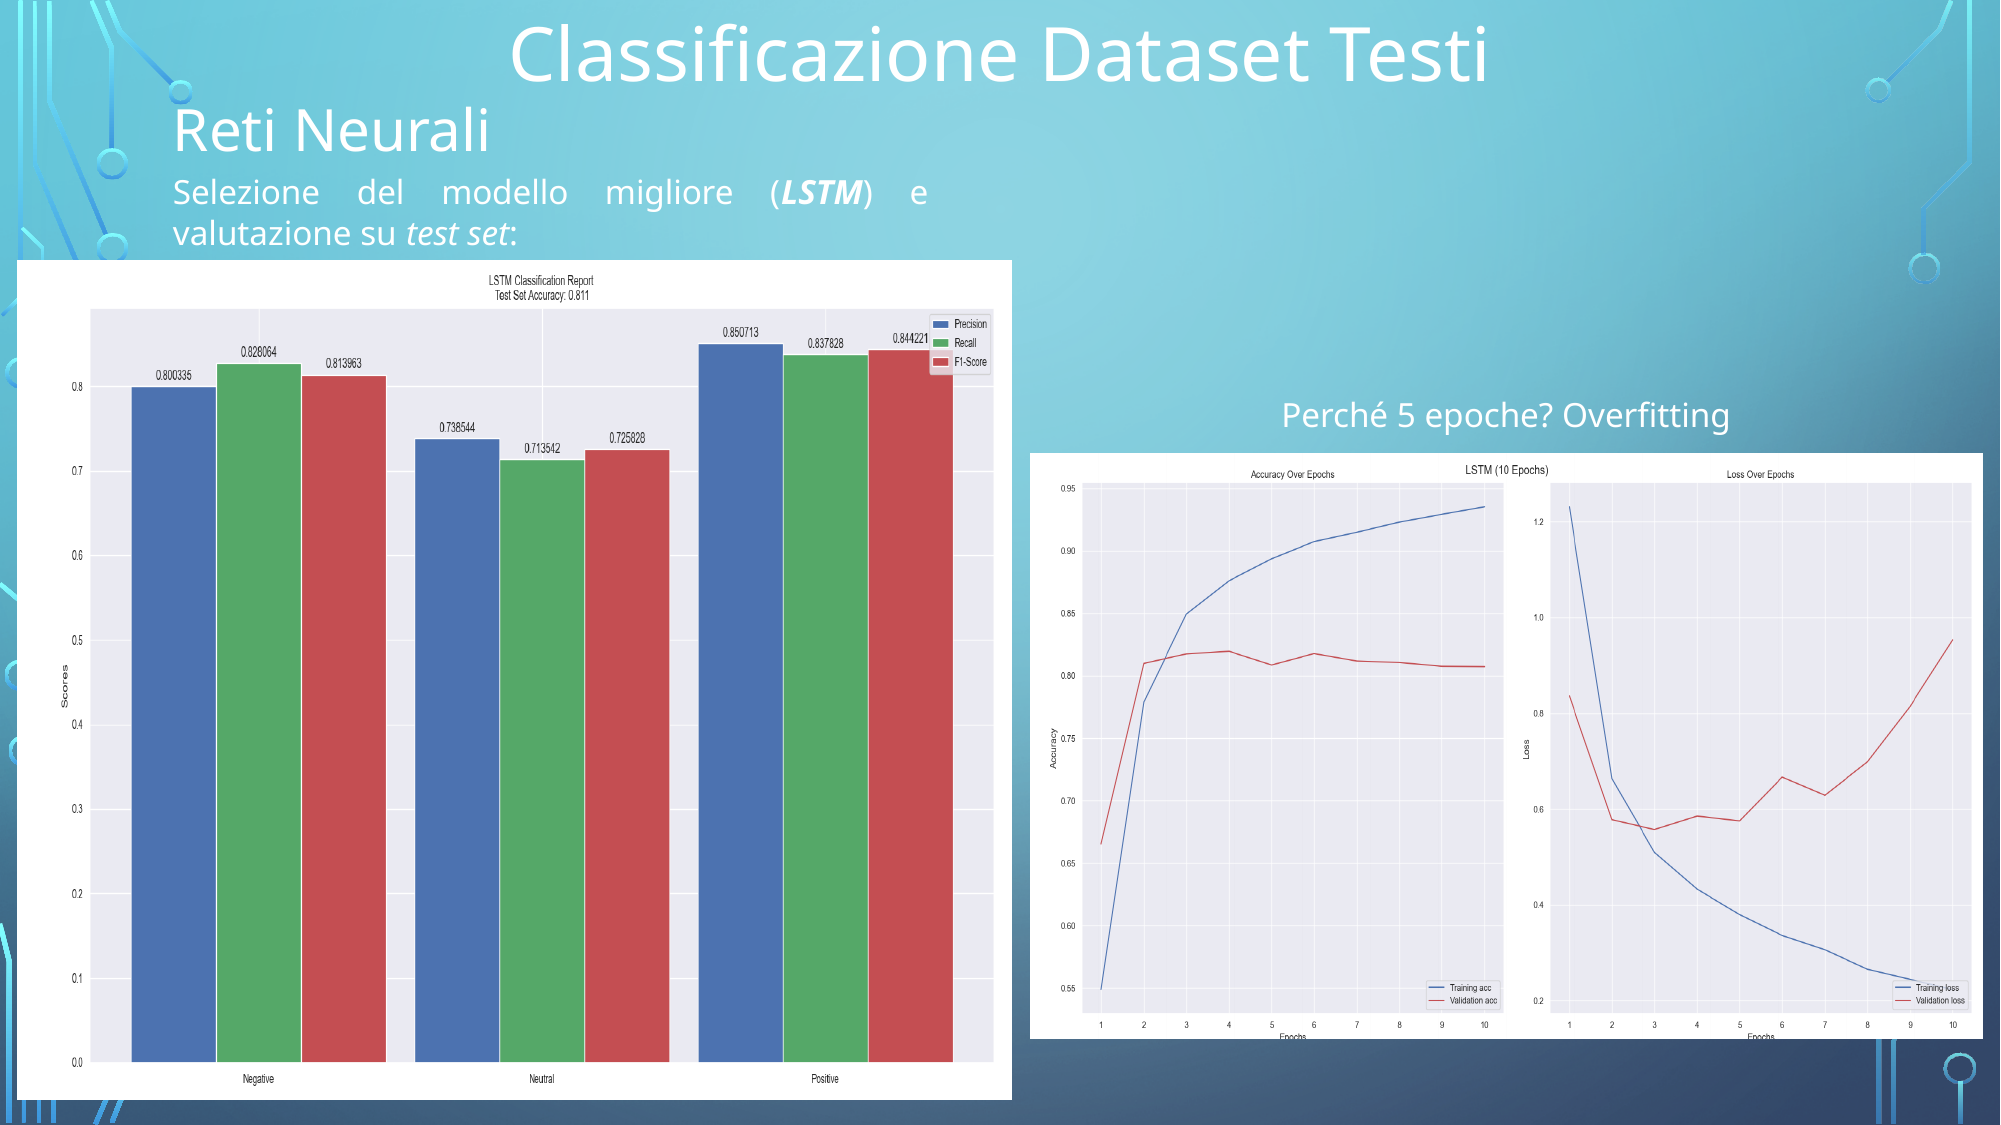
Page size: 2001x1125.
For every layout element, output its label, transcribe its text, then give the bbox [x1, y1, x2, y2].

text_box Perché 5 epoche? Overfitting [1114, 386, 1900, 442]
text_box Reti Neurali [158, 86, 1244, 171]
picture [1030, 453, 1984, 1040]
text_box Classificazione Dataset Testi [457, 0, 1543, 104]
text_box Selezione del modello migliore (LSTM) e valutazione su test set: [158, 164, 944, 259]
picture [16, 259, 1012, 1101]
